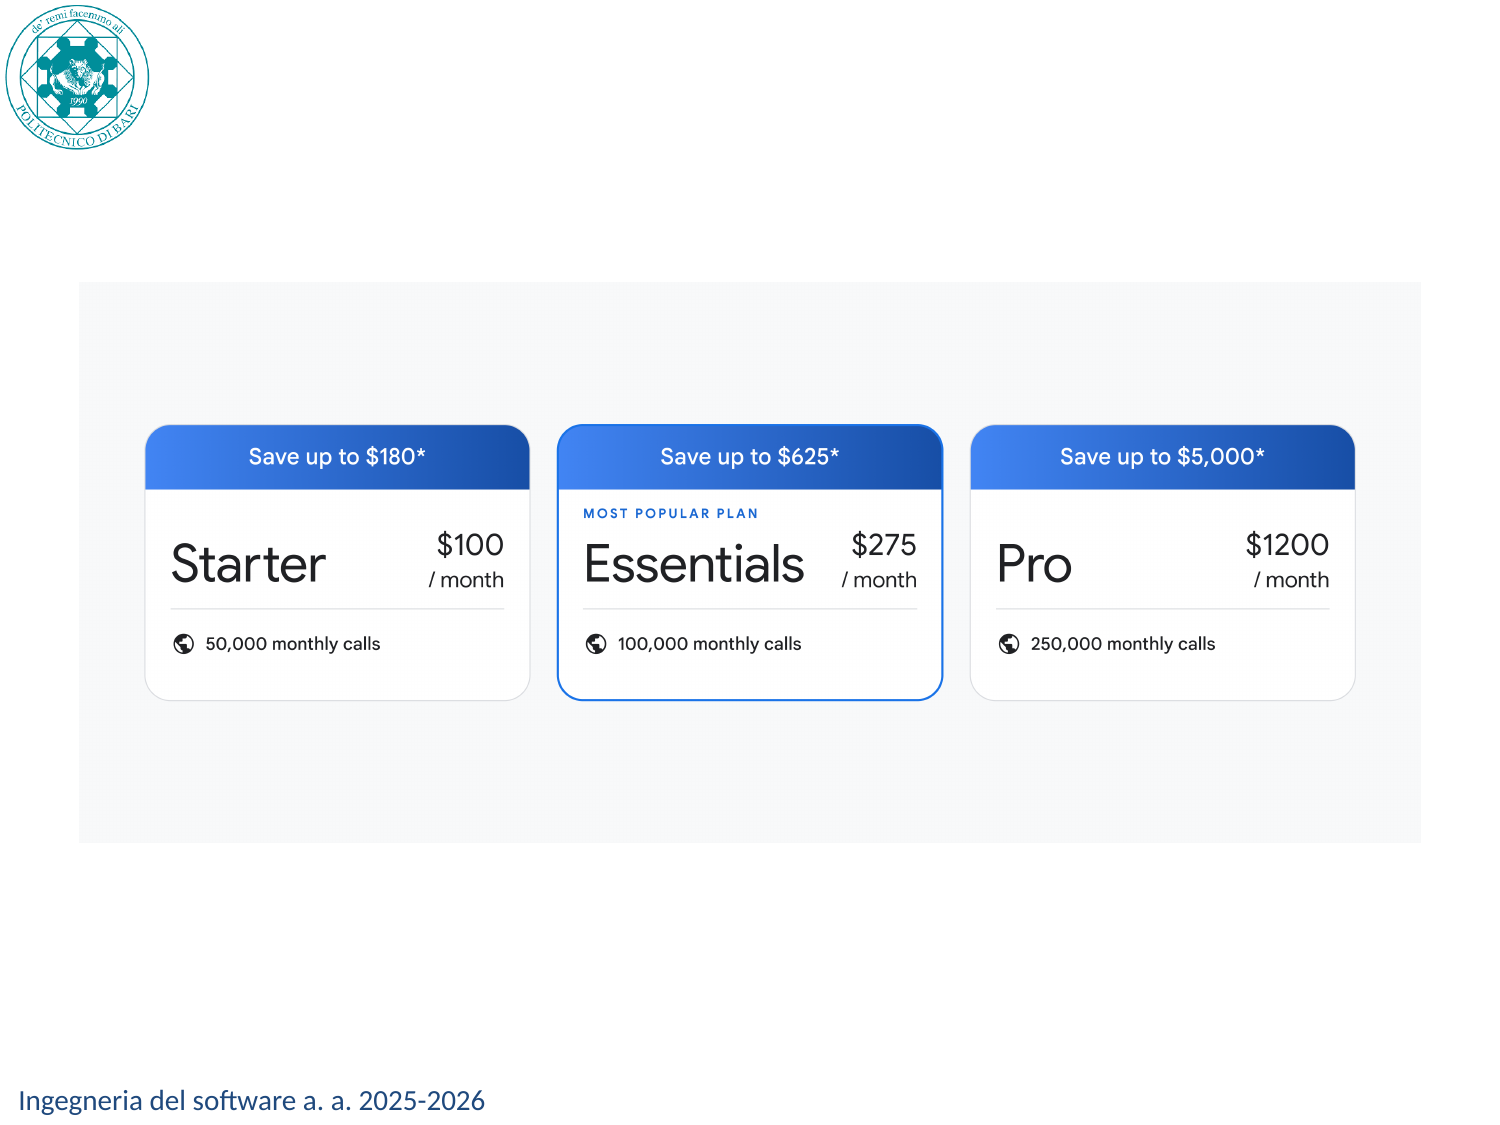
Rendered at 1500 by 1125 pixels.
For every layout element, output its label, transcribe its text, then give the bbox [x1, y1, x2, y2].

picture [0, 0, 154, 154]
text_box Ingegneria del software a. a. 2025-2026 [3, 1074, 502, 1124]
picture [78, 282, 1422, 843]
